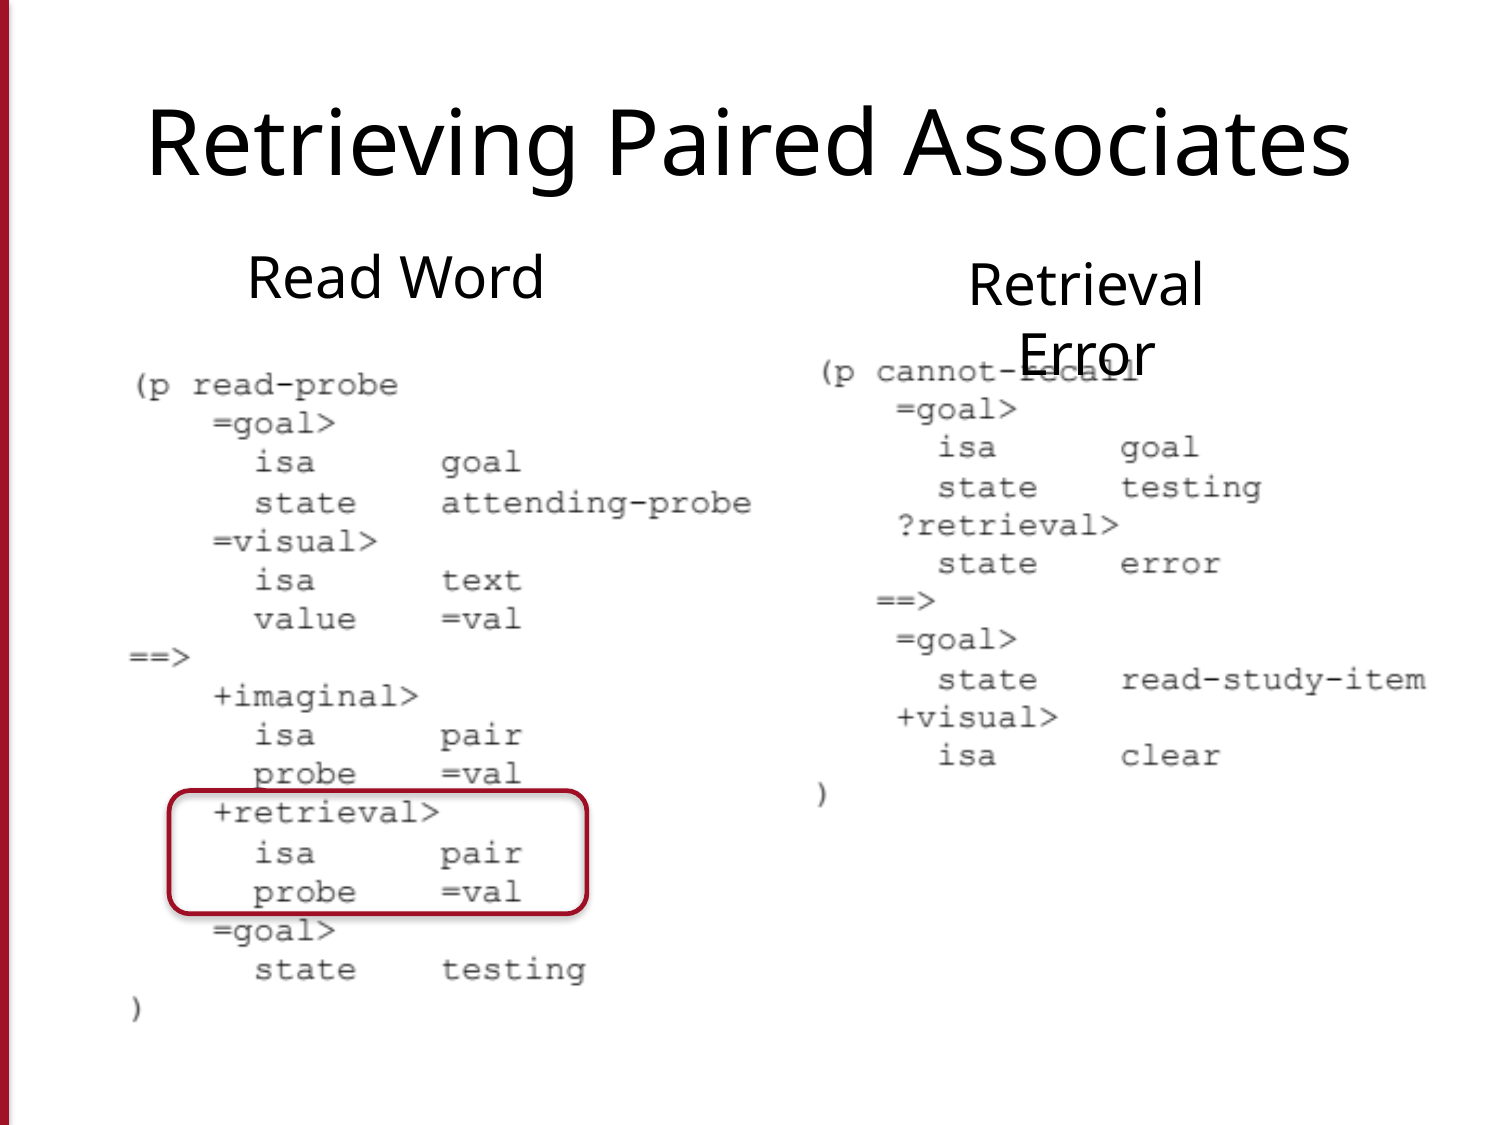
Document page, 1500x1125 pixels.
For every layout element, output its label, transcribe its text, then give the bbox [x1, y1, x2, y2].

text_box Retrieval Error [889, 240, 1284, 339]
picture [103, 340, 1477, 1042]
title Retrieving Paired Associates [75, 45, 1425, 233]
text_box Read Word [199, 232, 594, 318]
